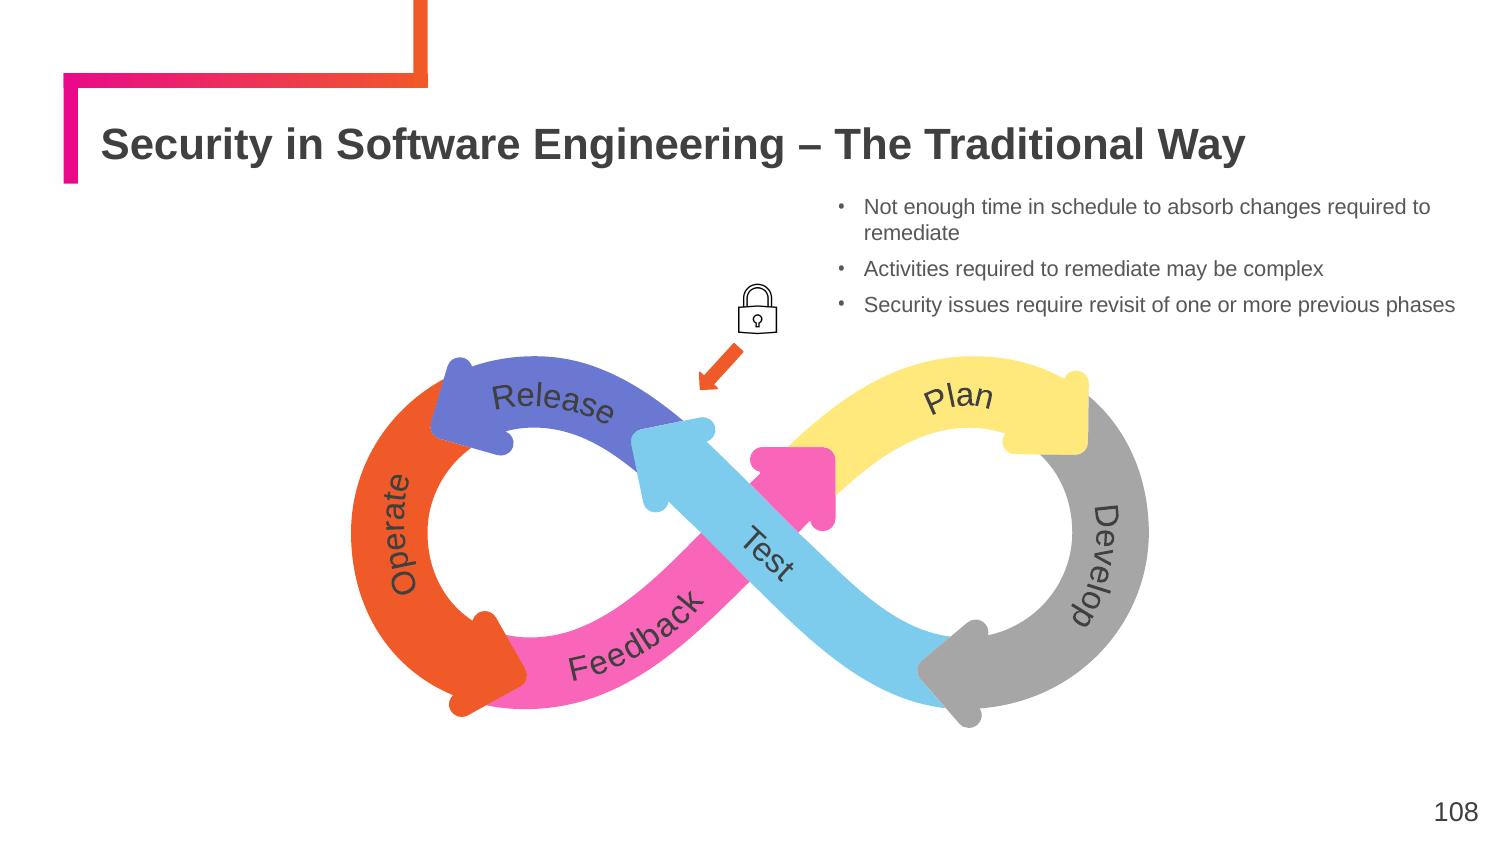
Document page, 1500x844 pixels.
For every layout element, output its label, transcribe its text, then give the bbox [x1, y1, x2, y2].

text_box Not enough time in schedule to absorb changes required to remediate Activities required to remediate may be complex Security issues require revisit of one or more previous phases [807, 183, 1484, 326]
text_box [721, 348, 745, 354]
picture [724, 275, 791, 342]
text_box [350, 355, 1150, 729]
slide_number 108 [1403, 779, 1494, 844]
title Security in Software Engineering – The Traditional Way [100, 117, 1455, 169]
